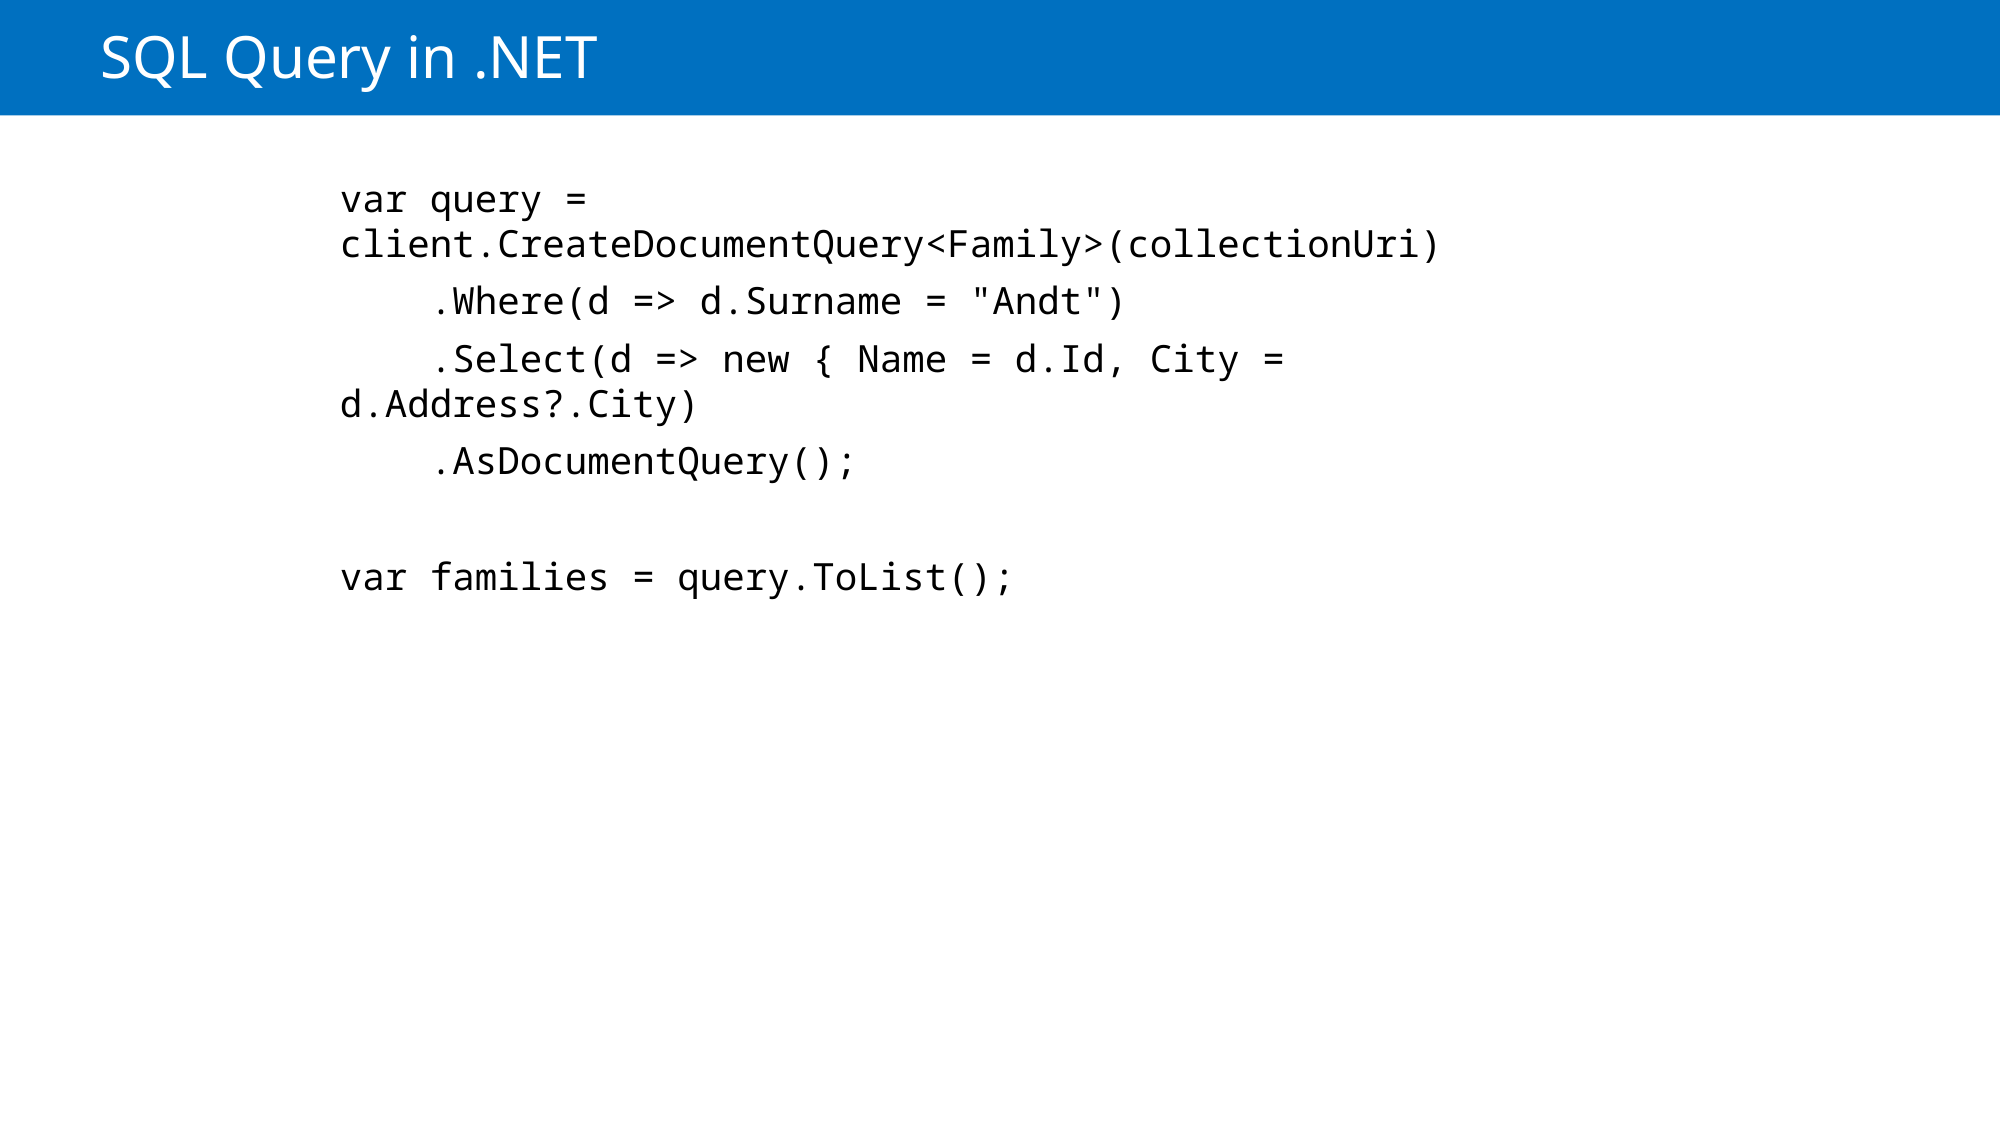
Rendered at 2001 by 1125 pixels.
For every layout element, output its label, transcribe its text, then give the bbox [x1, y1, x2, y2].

title SQL Query in .NET [100, 0, 1802, 122]
text_box var query = client.CreateDocumentQuery<Family>(collectionUri) .Where(d => d.Surname = "Andt") .Select(d => new { Name = d.Id, City = d.Address?.City) .AsDocumentQuery(); var families = query.ToList(); [325, 167, 1658, 1012]
